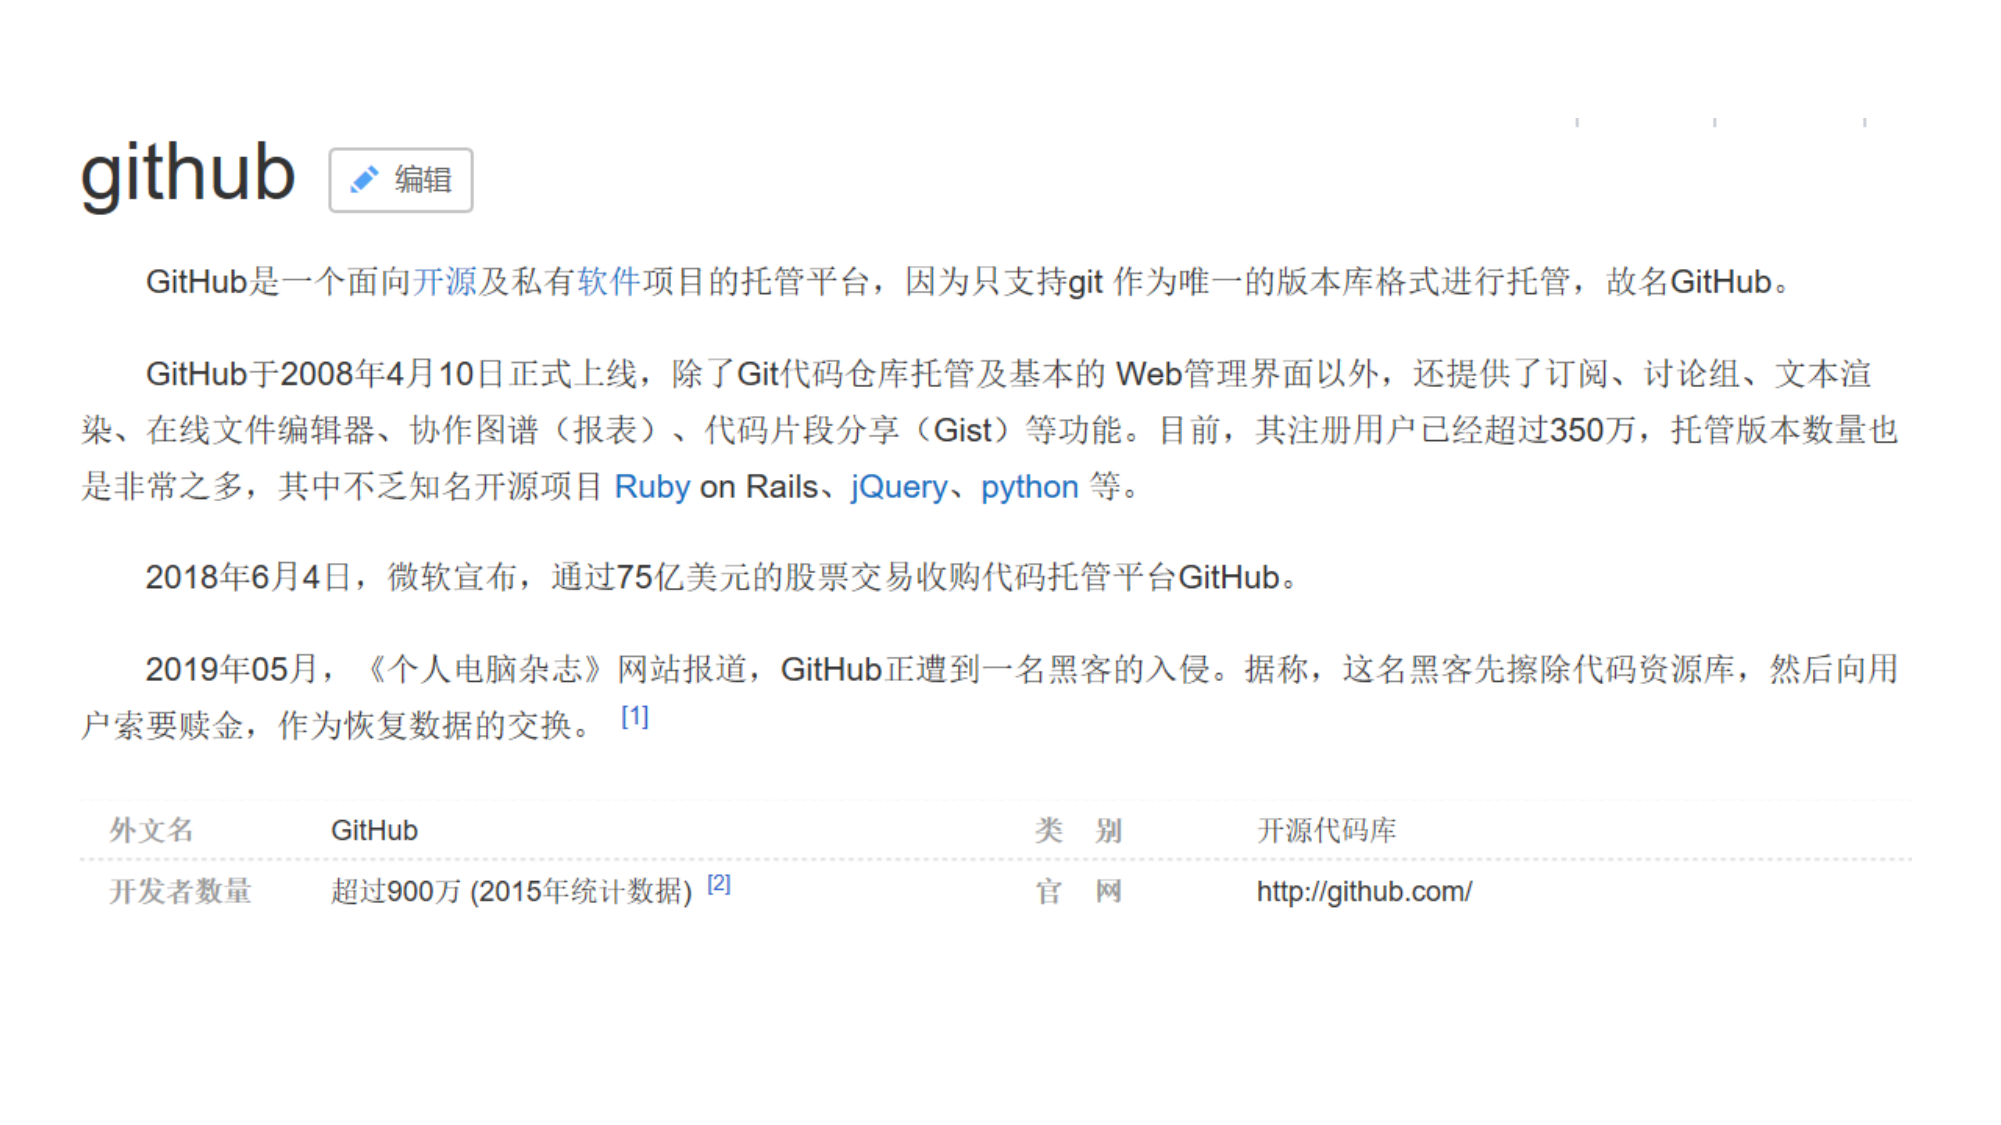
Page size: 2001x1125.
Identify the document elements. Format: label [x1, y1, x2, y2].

picture [62, 118, 1912, 918]
